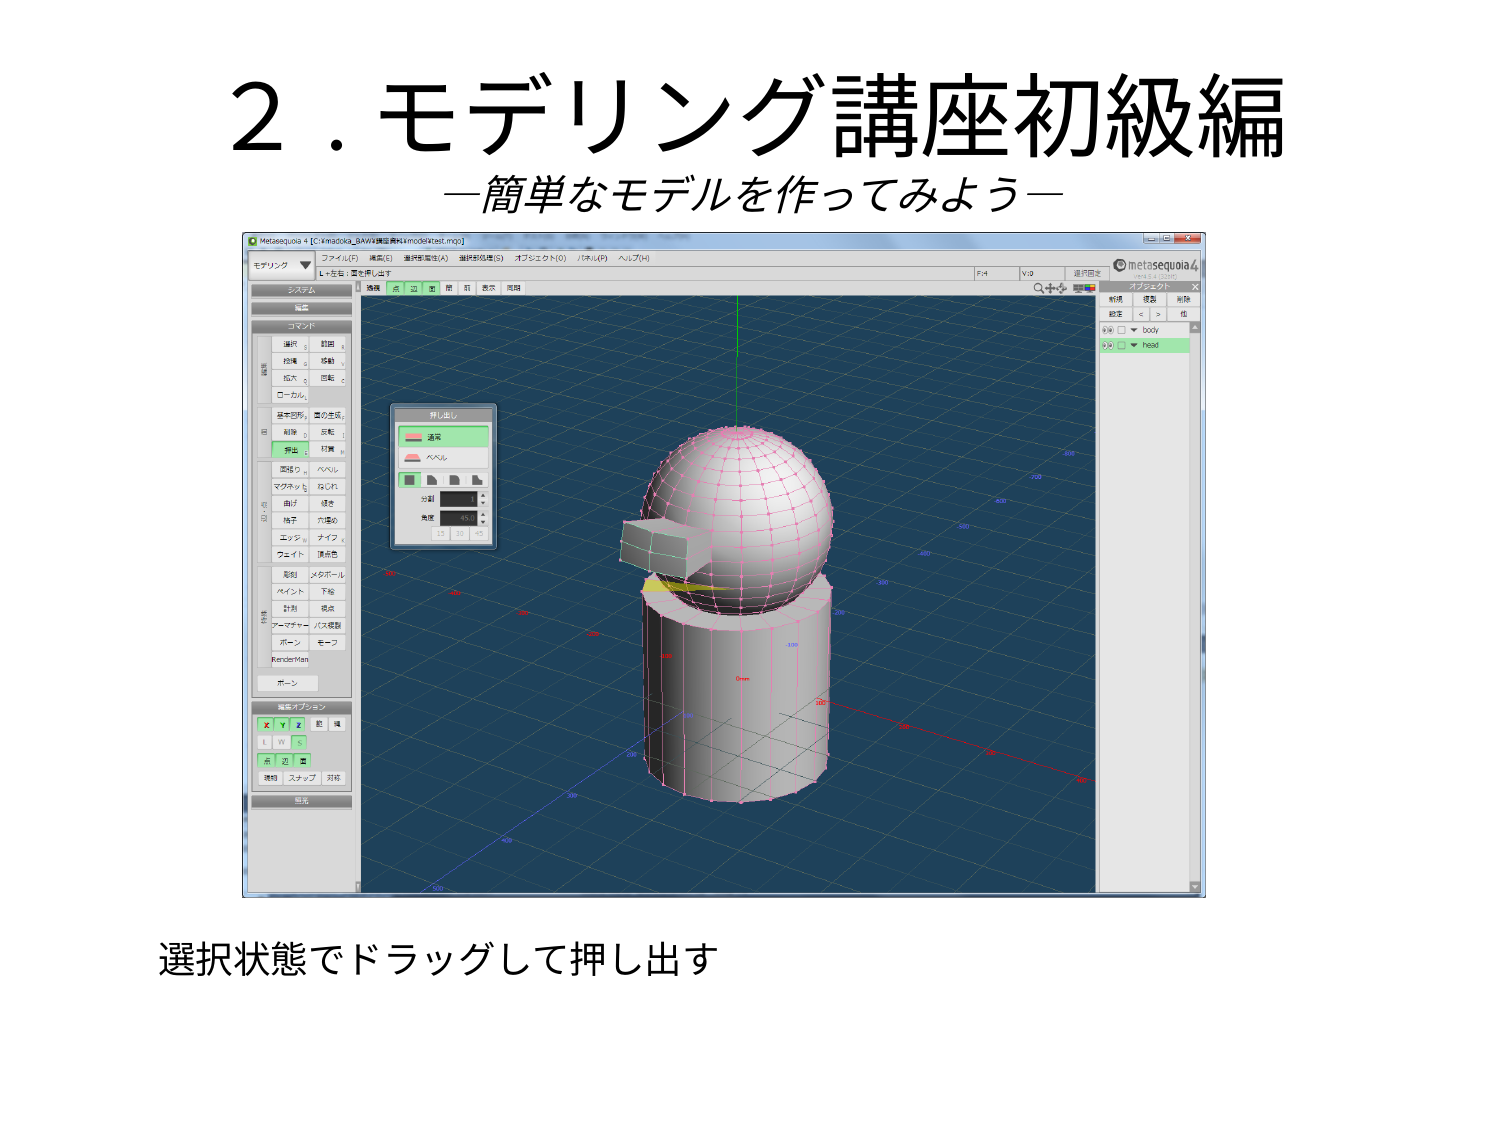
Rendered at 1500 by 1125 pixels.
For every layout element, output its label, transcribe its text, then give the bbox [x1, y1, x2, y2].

text_box 選択状態でドラッグして押し出す [143, 928, 735, 988]
picture [241, 232, 1206, 899]
title ２.モデリング講座初級編 ―簡単なモデルを作ってみよう― [75, 45, 1425, 233]
